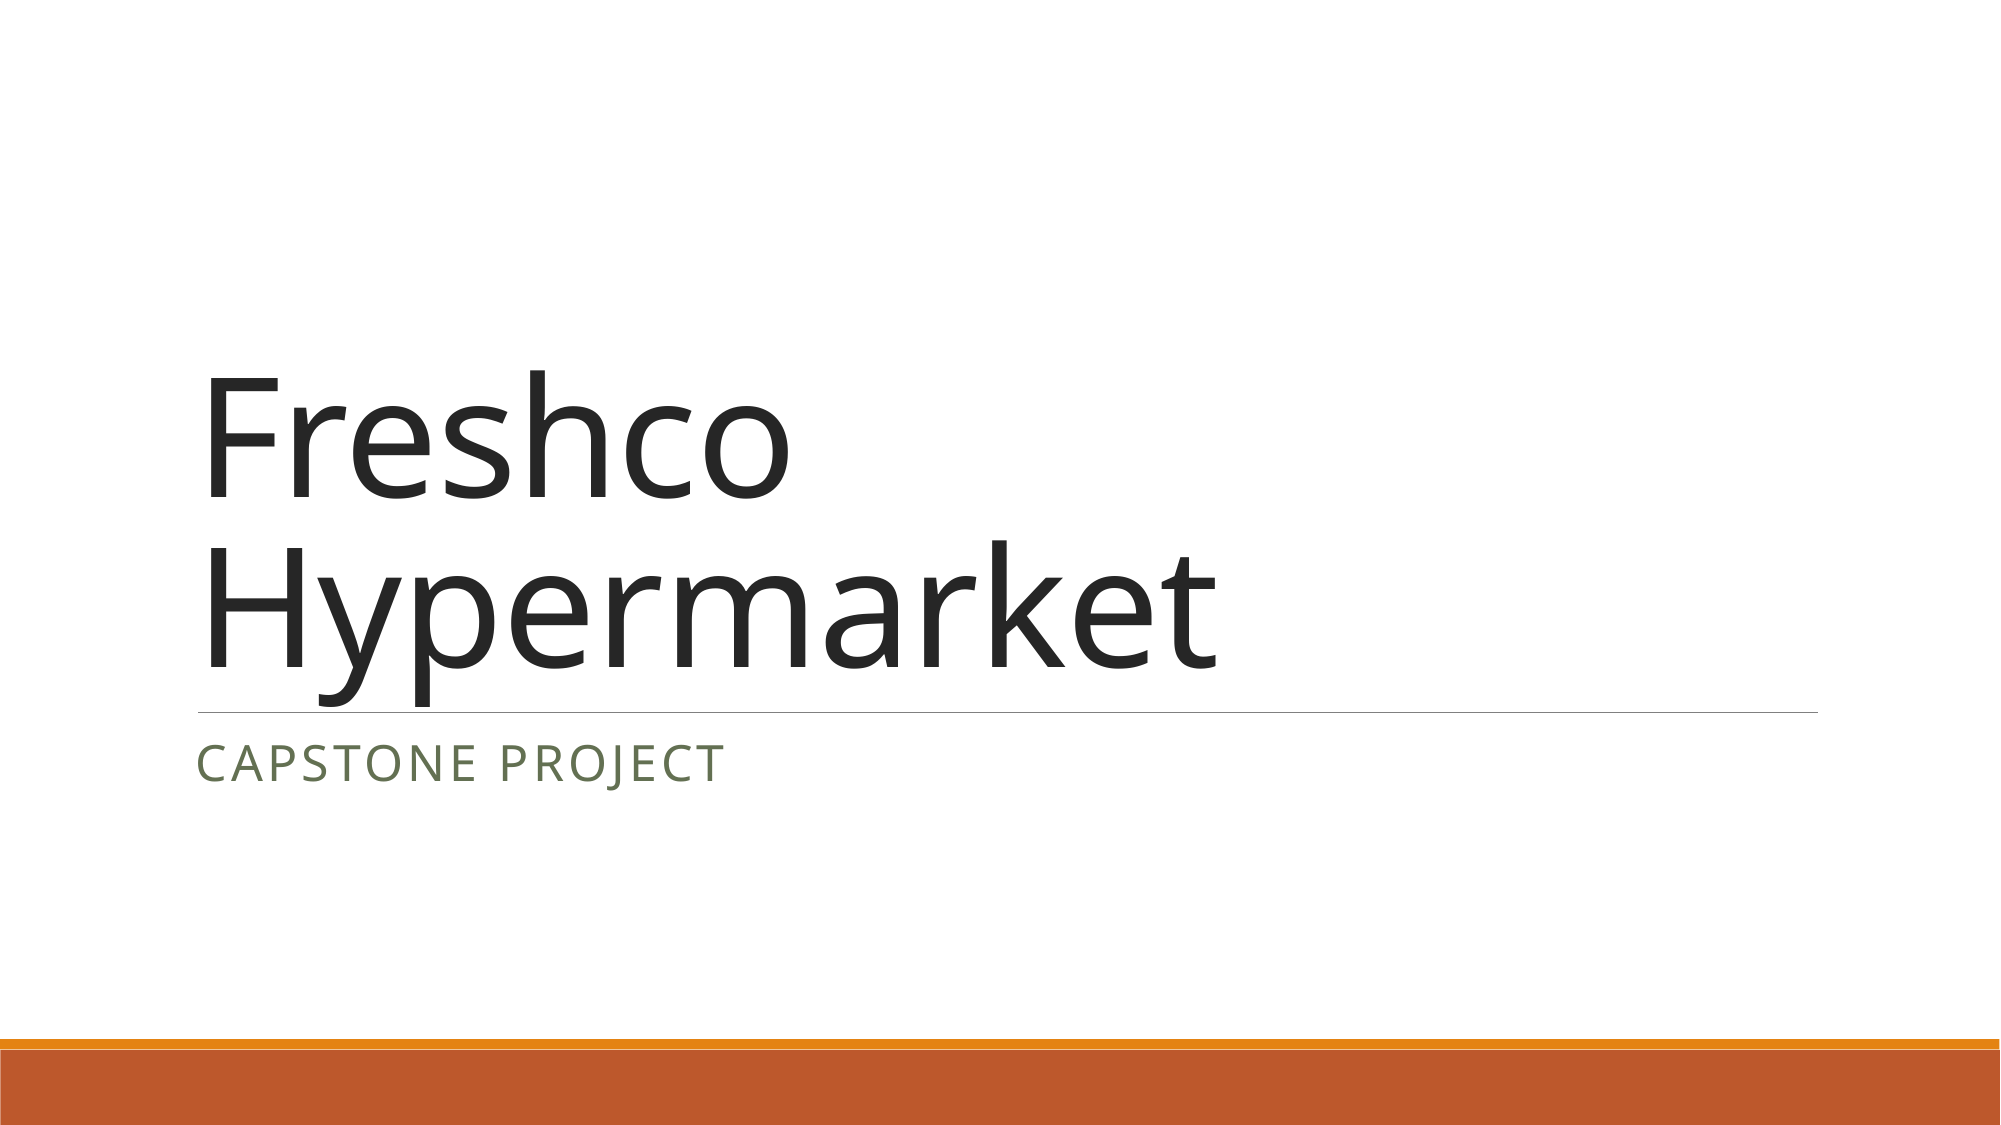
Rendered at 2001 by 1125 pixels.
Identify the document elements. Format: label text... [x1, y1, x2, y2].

subtitle Capstone Project [180, 730, 1831, 919]
title Freshco Hypermarket [180, 124, 1830, 710]
